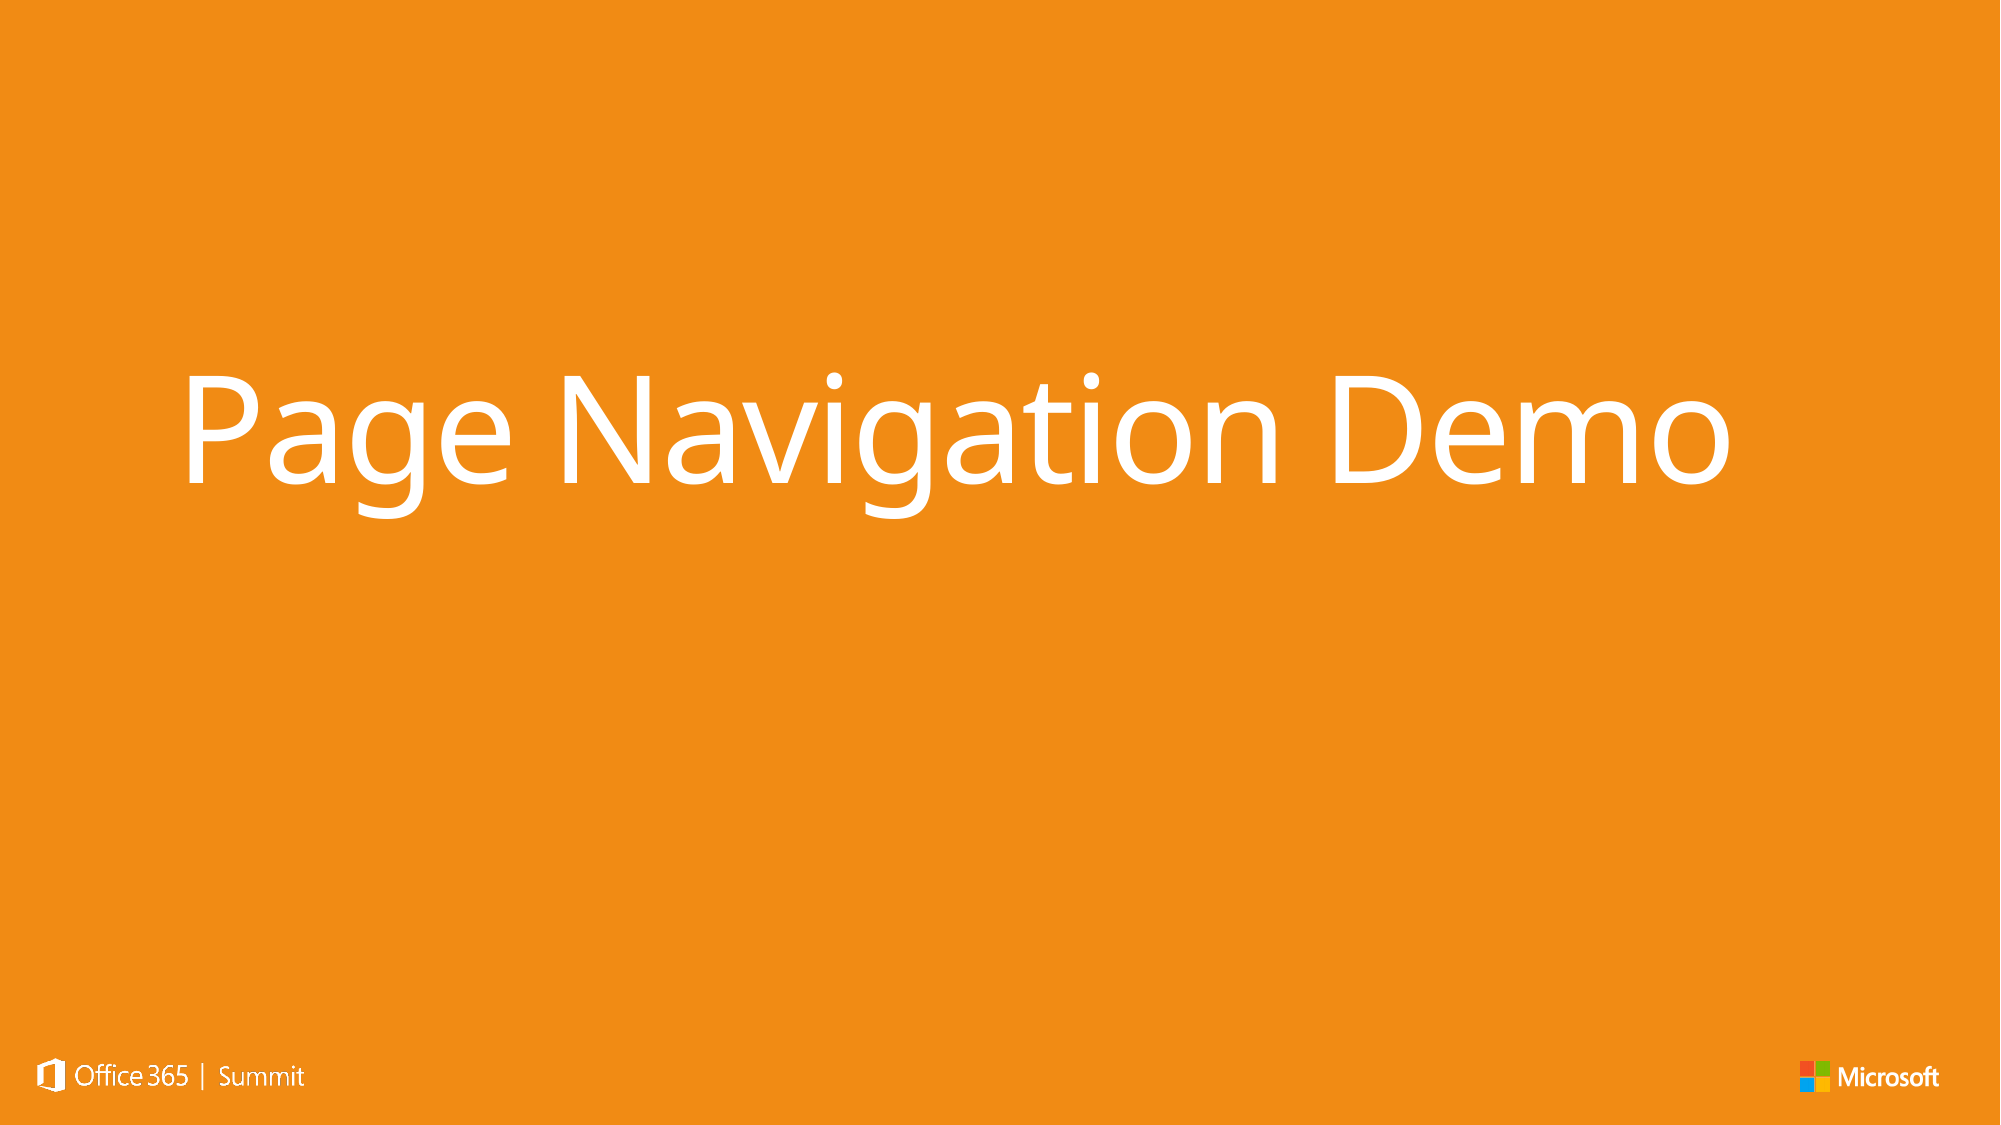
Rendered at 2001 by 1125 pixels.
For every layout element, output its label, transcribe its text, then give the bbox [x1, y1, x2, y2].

title Page Navigation Demo [160, 346, 1840, 525]
picture [1800, 1061, 1939, 1092]
picture [37, 1058, 304, 1092]
